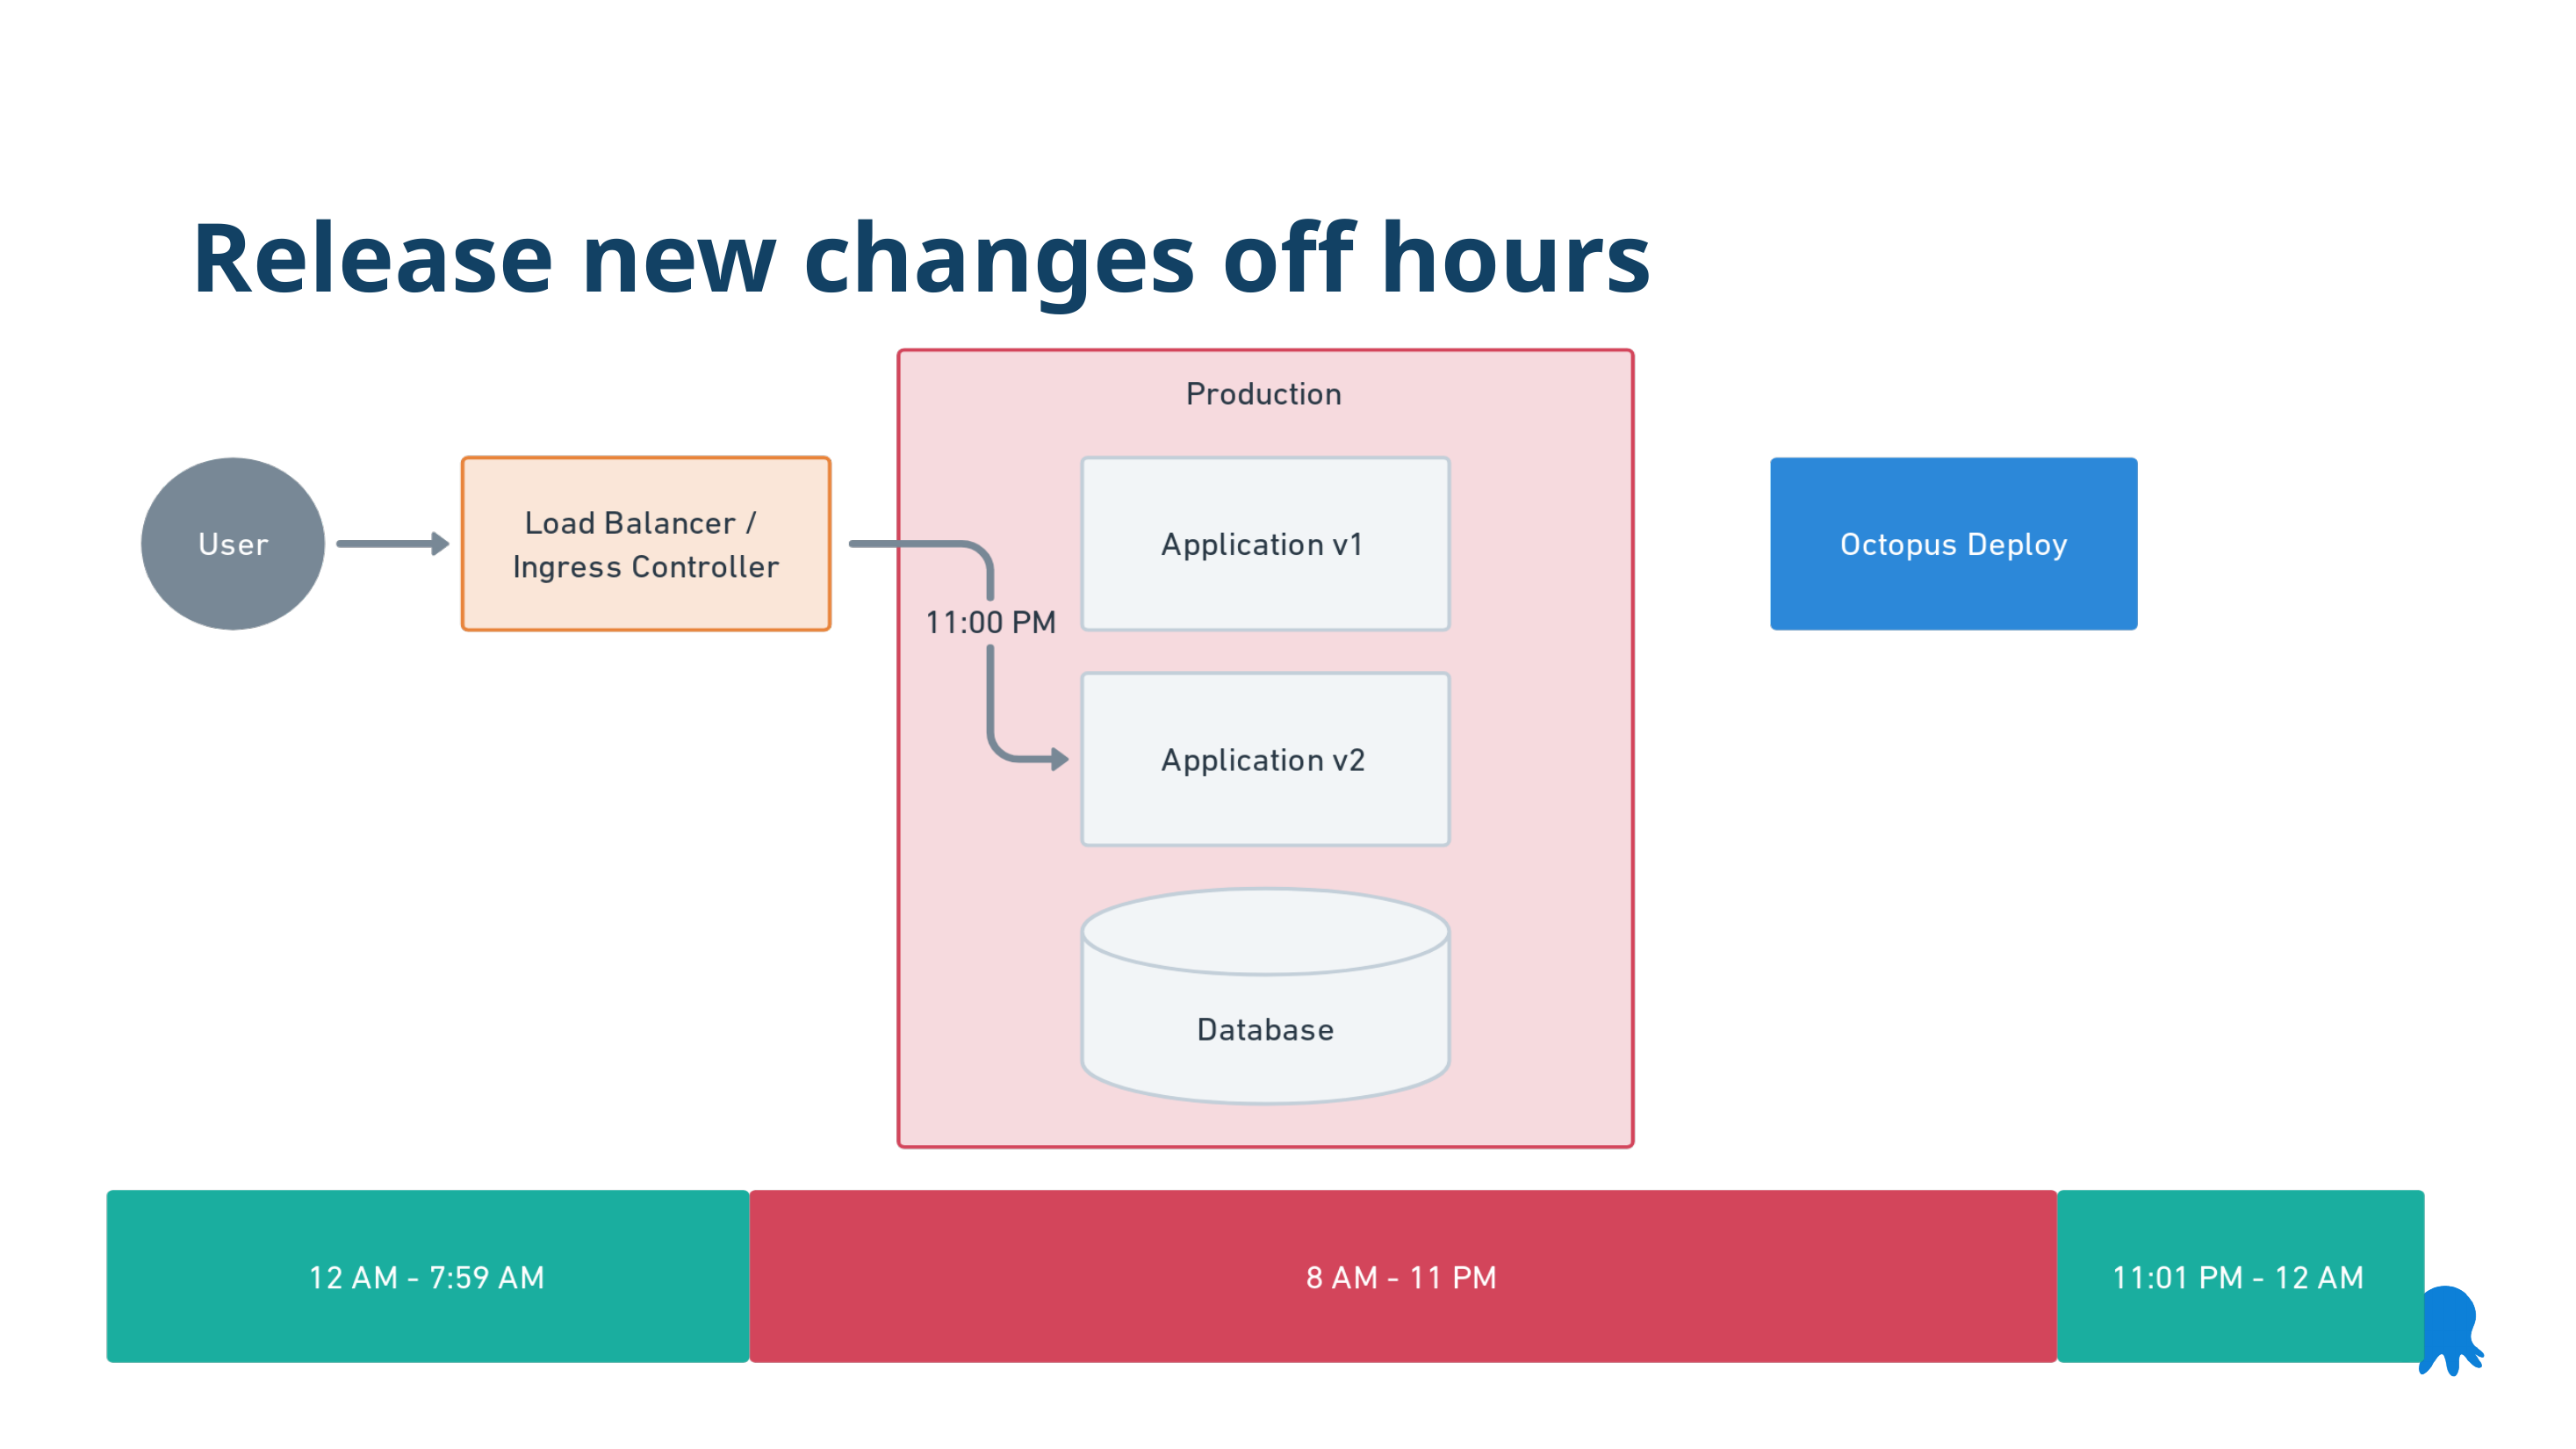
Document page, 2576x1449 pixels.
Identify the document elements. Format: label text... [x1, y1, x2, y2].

picture [88, 332, 2493, 1381]
subtitle Release new changes off hours [176, 173, 2393, 315]
